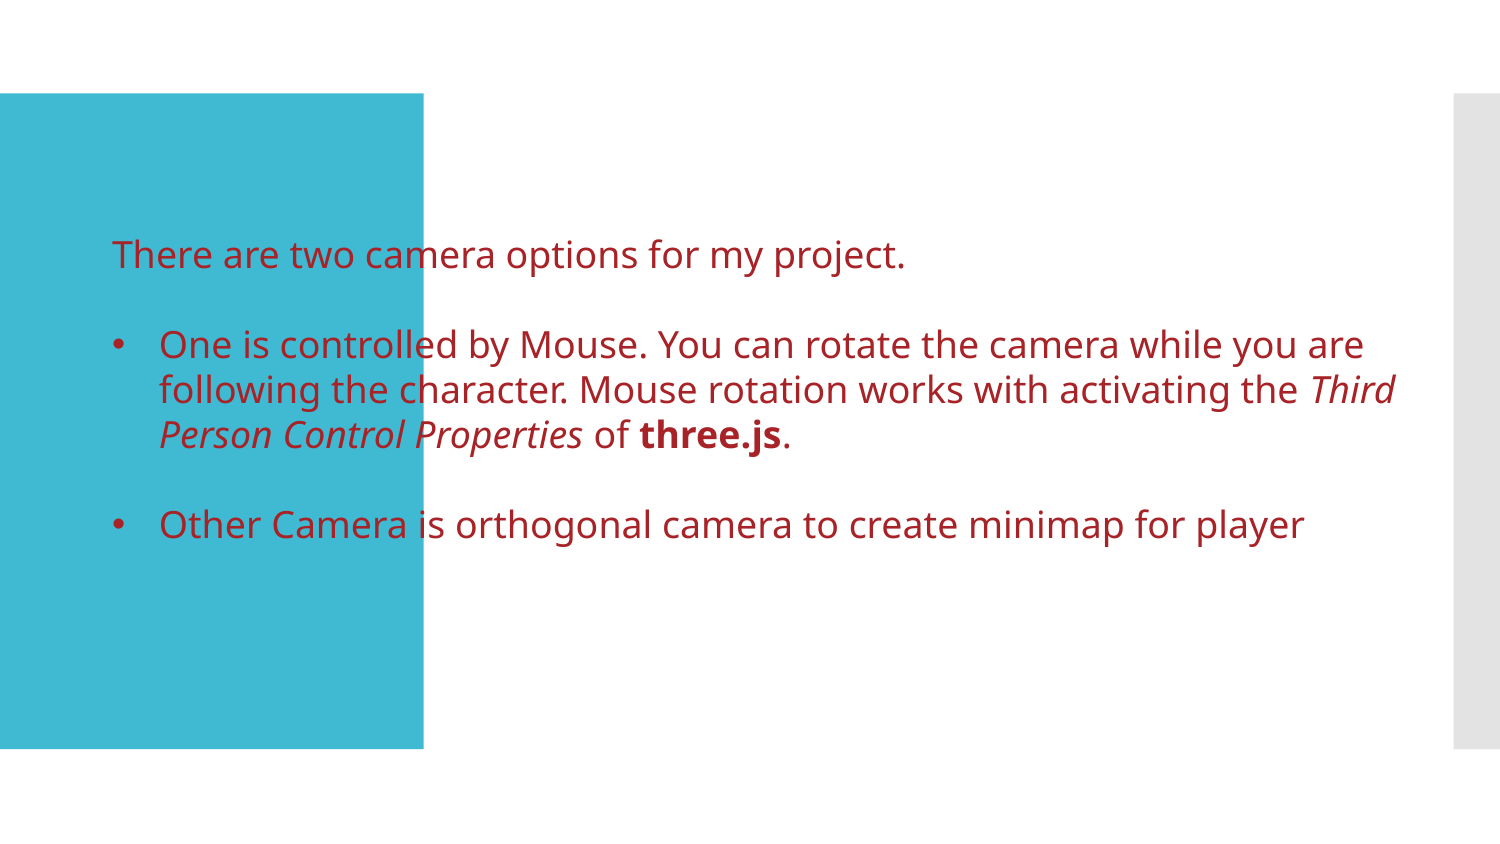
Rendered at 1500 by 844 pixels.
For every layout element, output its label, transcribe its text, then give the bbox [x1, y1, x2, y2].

text_box There are two camera options for my project. One is controlled by Mouse. You can rotate the camera while you are following the character. Mouse rotation works with activating the Third Person Control Properties of three.js. Other Camera is orthogonal camera to create minimap for player [97, 223, 1470, 644]
